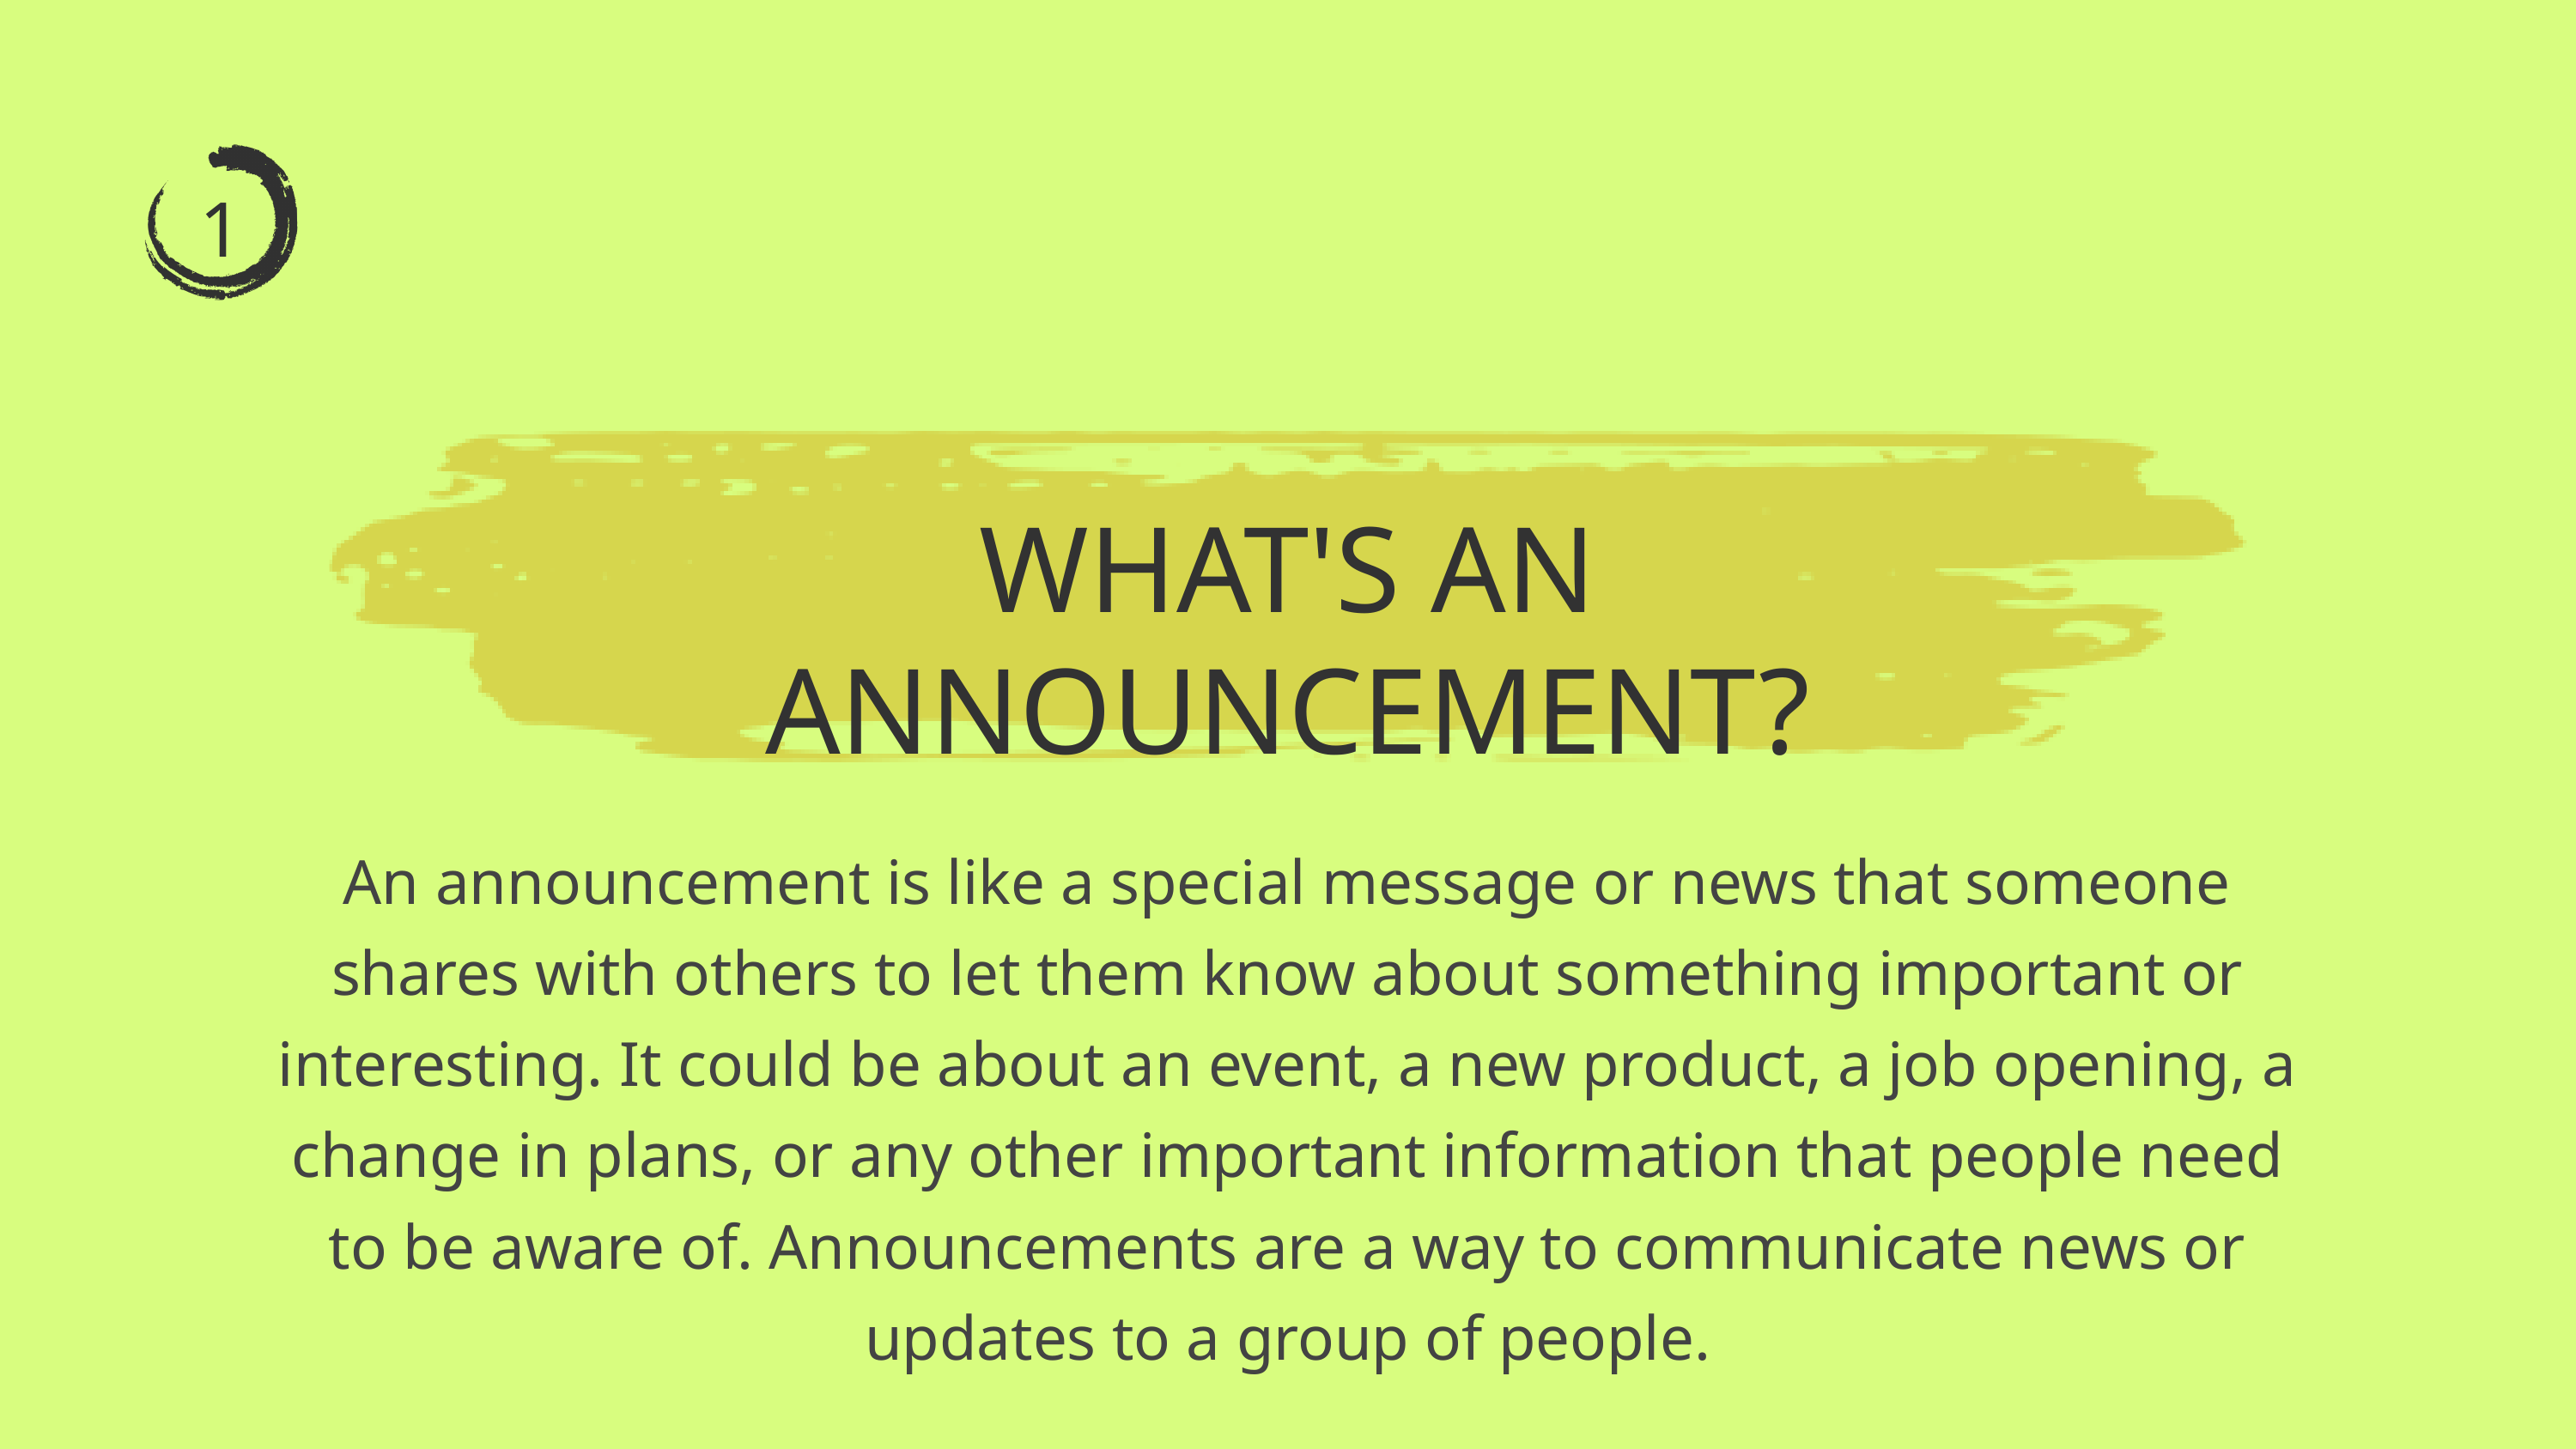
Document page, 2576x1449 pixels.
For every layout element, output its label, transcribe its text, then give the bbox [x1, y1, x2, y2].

text_box An announcement is like a special message or news that someone shares with others to let them know about something important or interesting. It could be about an event, a new product, a job opening, a change in plans, or any other important information that people need to be aware of. Announcements are a way to communicate news or updates to a group of people. [277, 825, 2299, 1373]
text_box 1 [175, 153, 266, 272]
text_box WHAT'S AN ANNOUNCEMENT? [497, 494, 2078, 779]
text_box [144, 144, 298, 300]
text_box [329, 431, 2247, 762]
